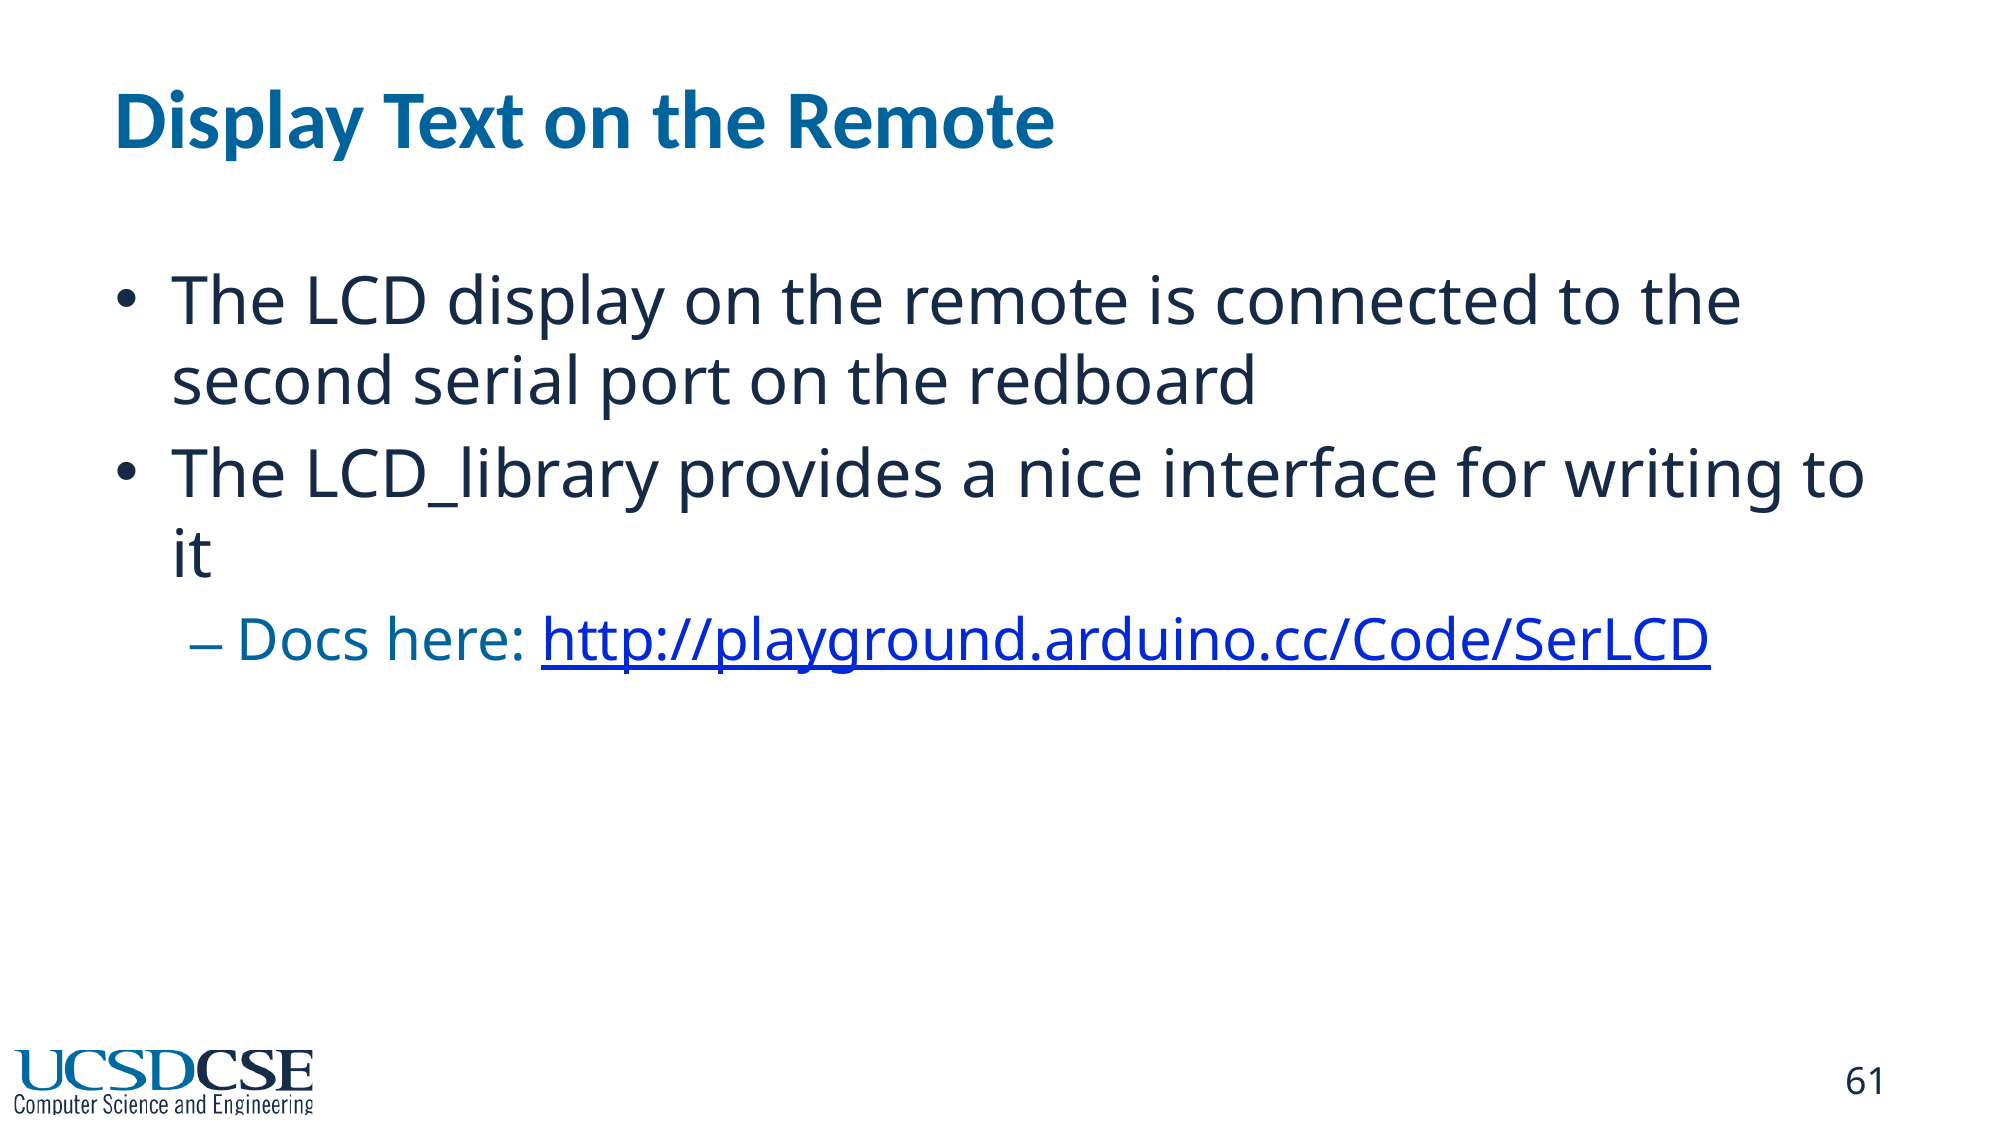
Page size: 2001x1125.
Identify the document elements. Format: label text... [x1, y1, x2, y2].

title Display Text on the Remote [99, 9, 1900, 222]
list The LCD display on the remote is connected to the second serial port on the redboard The LCD_library provides a nice interface for writing to it Docs here: http://playground.arduino.cc/Code/SerLCD [99, 249, 1900, 1005]
